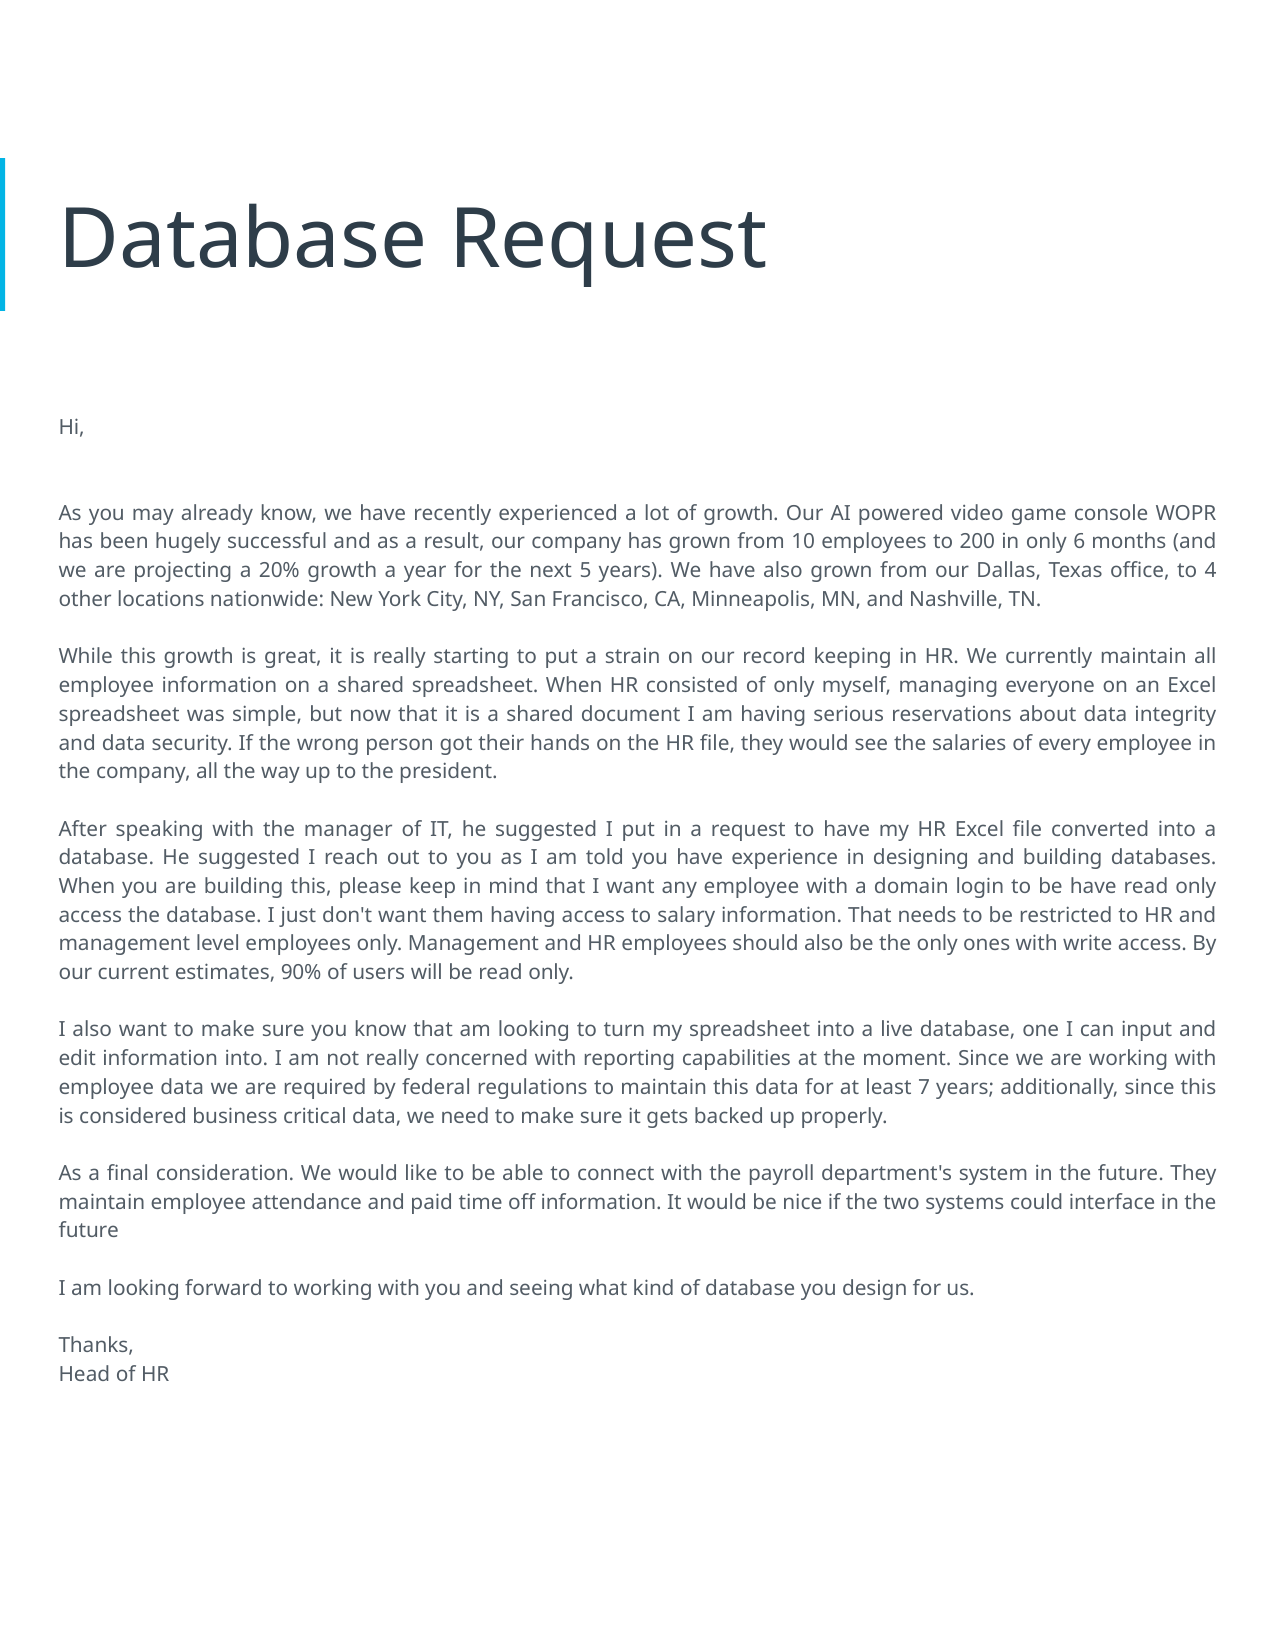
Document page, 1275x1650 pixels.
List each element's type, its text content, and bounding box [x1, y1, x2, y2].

title Database Request [43, 142, 1232, 327]
list Hi, As you may already know, we have recently experienced a lot of growth. Our AI powered video game console WOPR has been hugely successful and as a result, our company has grown from 10 employees to 200 in only 6 months (and we are projecting a 20% growth a year for the next 5 years). We have also grown from our Dallas, Texas office, to 4 other locations nationwide: New York City, NY, San Francisco, CA, Minneapolis, MN, and Nashville, TN. While this growth is great, it is really starting to put a strain on our record keeping in HR. We currently maintain all employee information on a shared spreadsheet. When HR consisted of only myself, managing everyone on an Excel spreadsheet was simple, but now that it is a shared document I am having serious reservations about data integrity and data security. If the wrong person got their hands on the HR file, they would see the salaries of every employee in the company, all the way up to the president. After speaking with the manager of IT, he suggested I put in a request to have my HR Excel file converted into a database. He suggested I reach out to you as I am told you have experience in designing and building databases. When you are building this, please keep in mind that I want any employee with a domain login to be have read only access the database. I just don't want them having access to salary information. That needs to be restricted to HR and management level employees only. Management and HR employees should also be the only ones with write access. By our current estimates, 90% of users will be read only. I also want to make sure you know that am looking to turn my spreadsheet into a live database, one I can input and edit information into. I am not really concerned with reporting capabilities at the moment. Since we are working with employee data we are required by federal regulations to maintain this data for at least 7 years; additionally, since this is considered business critical data, we need to make sure it gets backed up properly. As a final consideration. We would like to be able to connect with the payroll department's system in the future. They maintain employee attendance and paid time off information. It would be nice if the two systems could interface in the future I am looking forward to working with you and seeing what kind of database you design for us. Thanks, Head of HR [43, 369, 1232, 1606]
